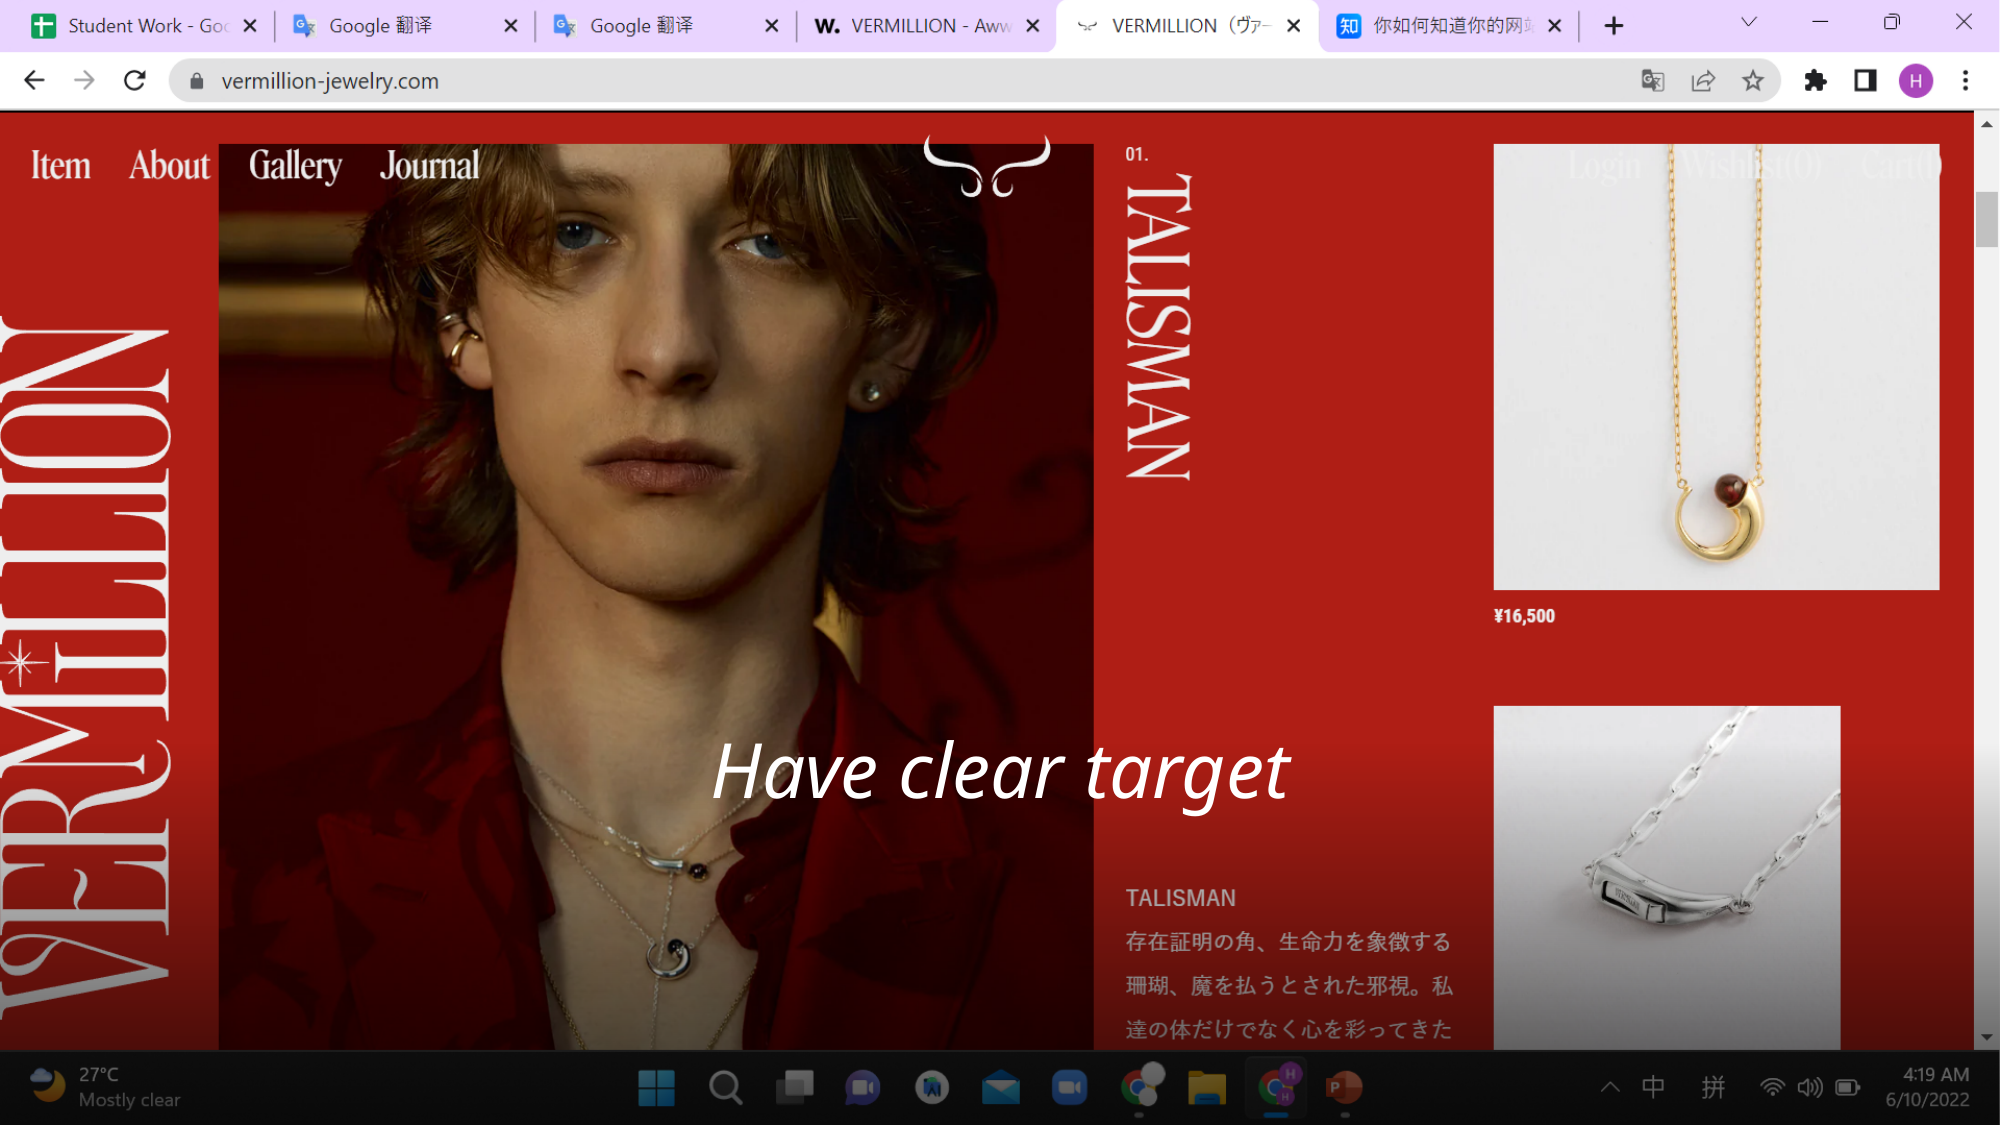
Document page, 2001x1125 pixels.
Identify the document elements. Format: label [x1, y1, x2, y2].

list [0, 0, 2000, 1125]
